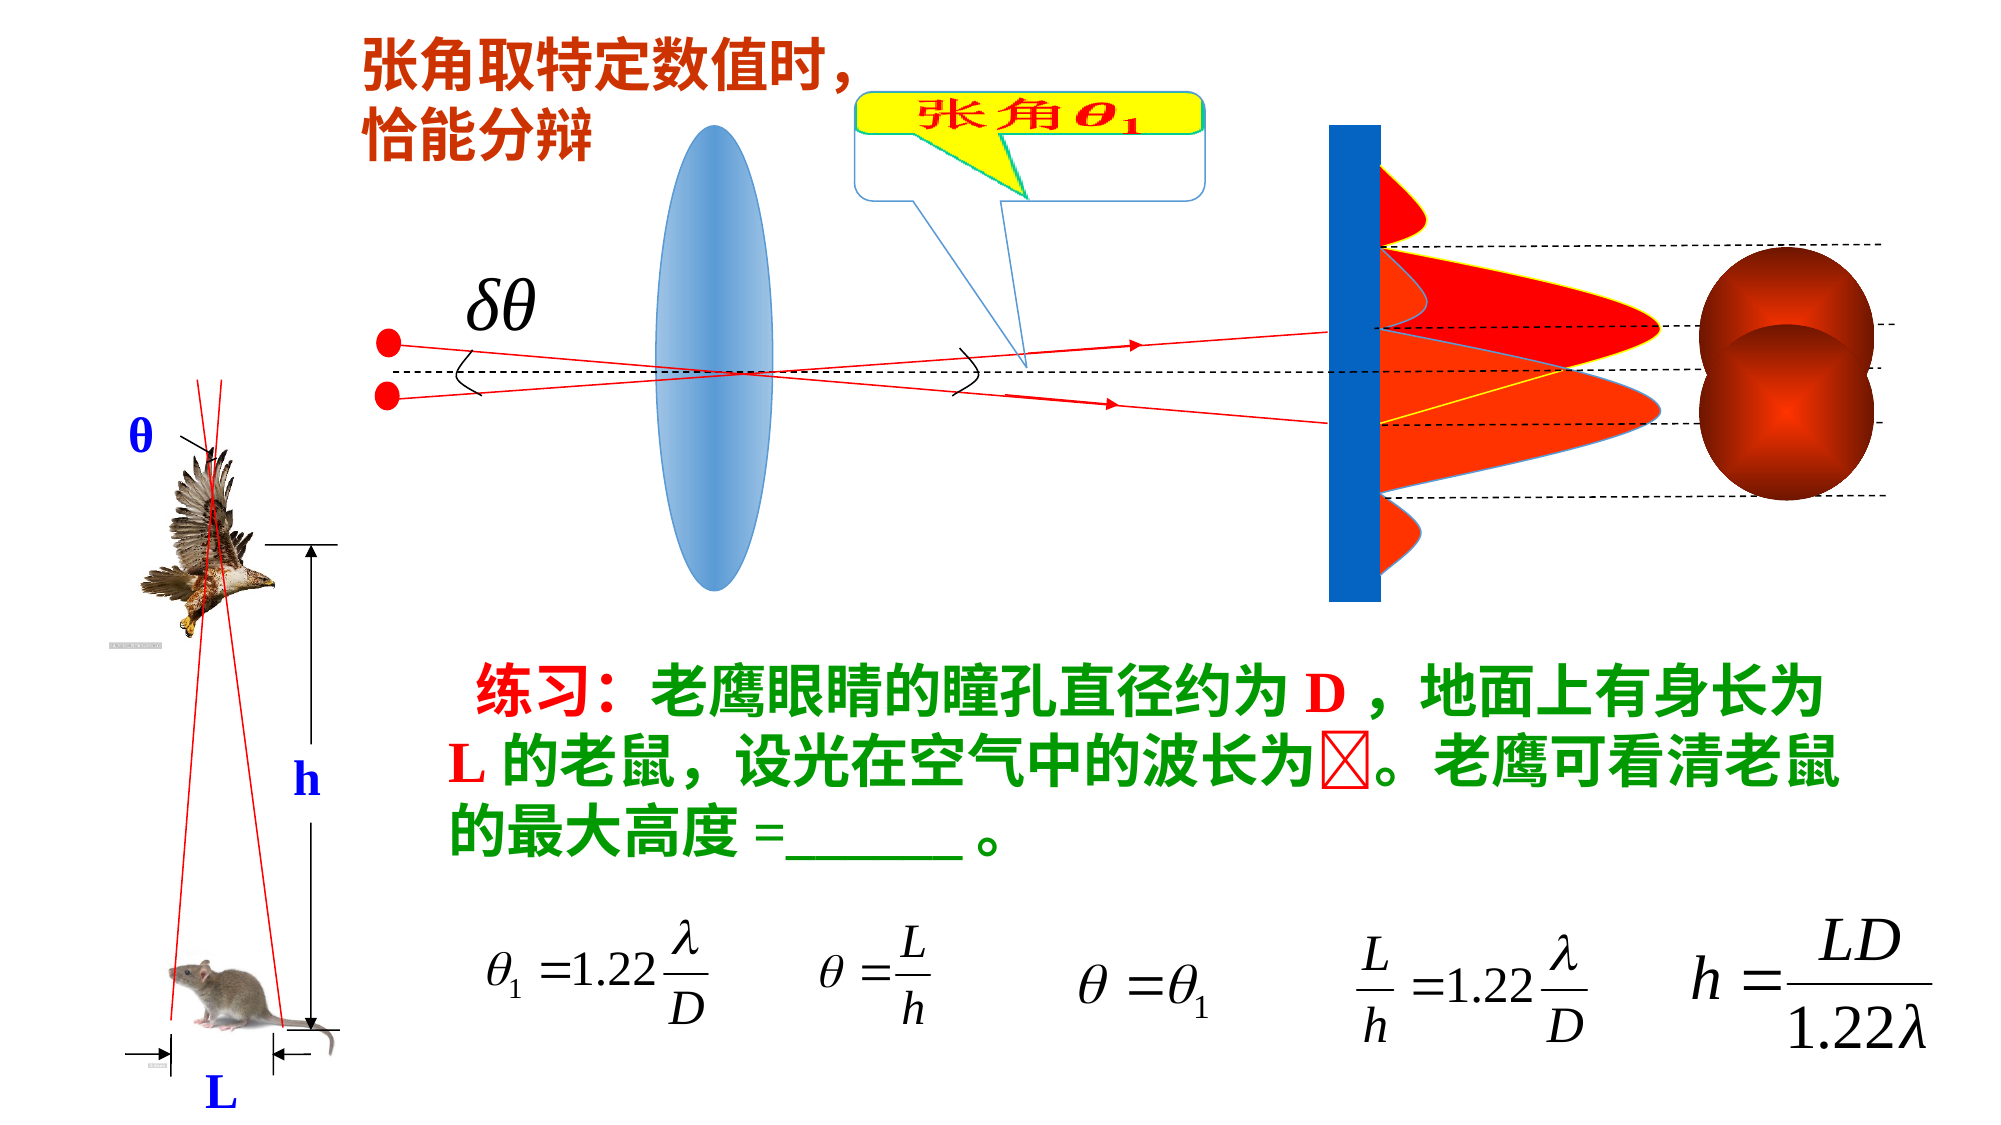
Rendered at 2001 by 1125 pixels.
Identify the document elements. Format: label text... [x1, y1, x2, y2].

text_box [455, 262, 555, 350]
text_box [1070, 946, 1219, 1028]
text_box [0, 640, 601, 867]
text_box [1348, 921, 1597, 1054]
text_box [345, 21, 1882, 602]
text_box 练习：老鹰眼睛的瞳孔直径约为D，地面上有身长为L的老鼠，设光在空气中的波长为。老鹰可看清老鼠的最大高度=______。 [433, 646, 1882, 872]
picture [109, 434, 324, 640]
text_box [812, 911, 941, 1036]
picture [148, 942, 349, 1068]
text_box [479, 907, 720, 1036]
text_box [1680, 899, 1946, 1063]
